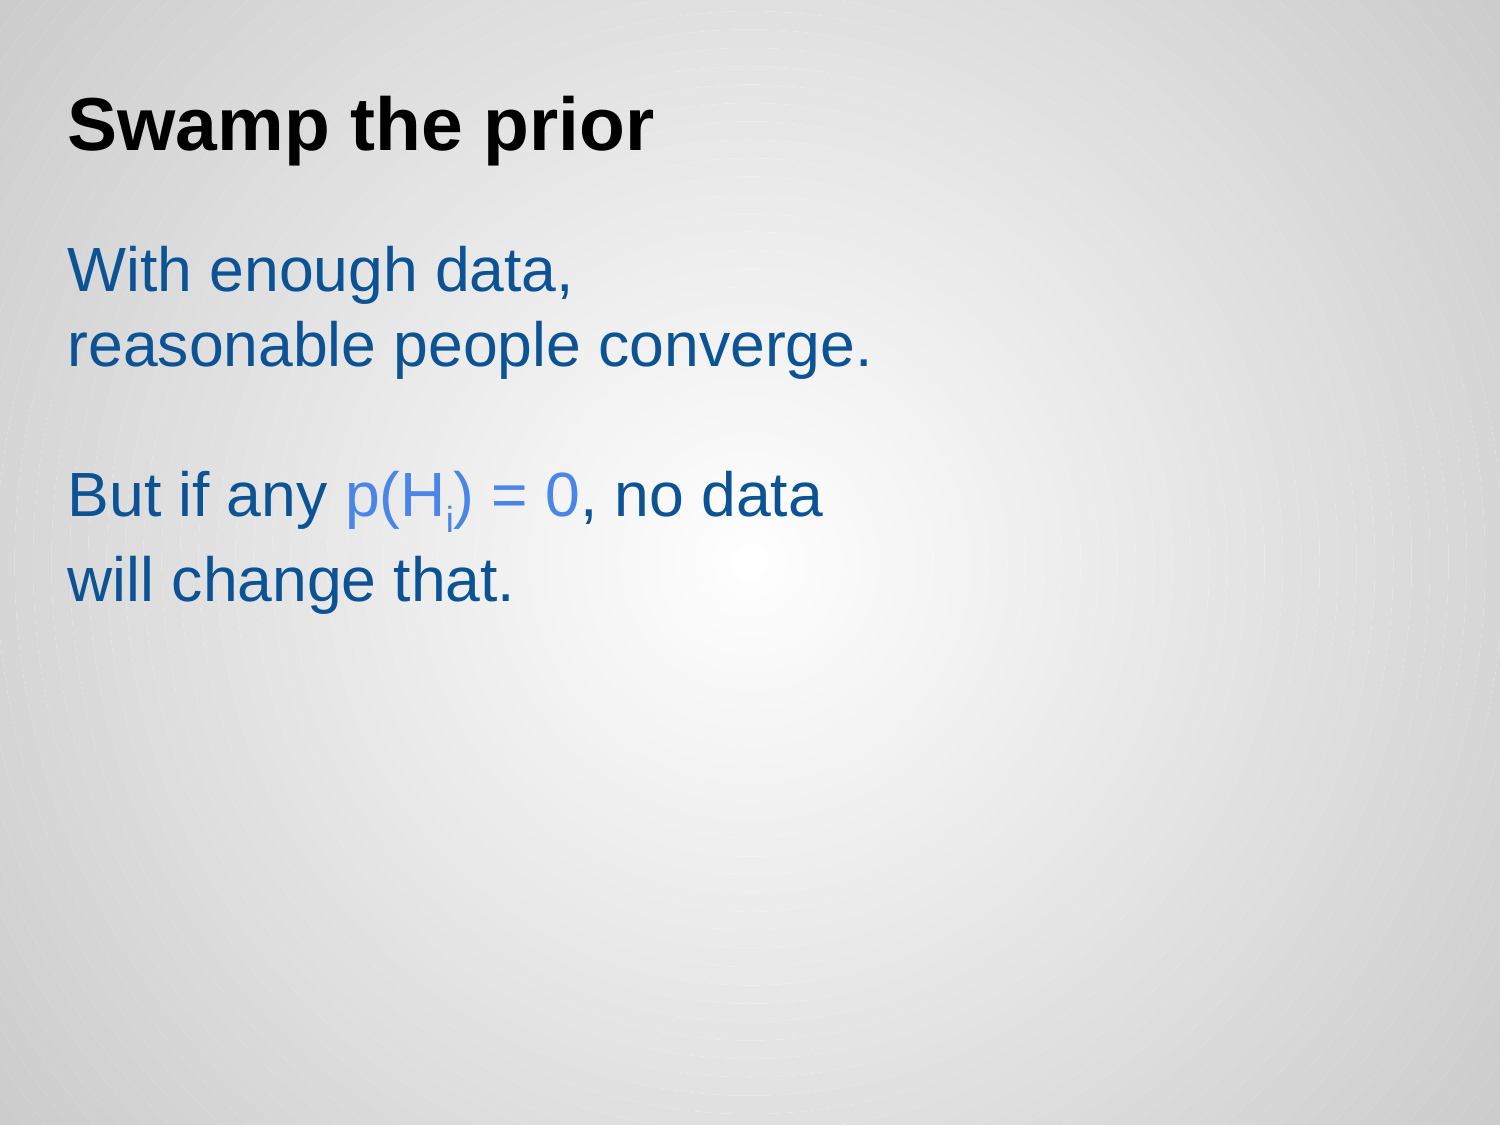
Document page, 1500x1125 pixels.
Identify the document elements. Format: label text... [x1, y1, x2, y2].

list With enough data, reasonable people converge. But if any p(Hi) = 0, no data will change that. [52, 214, 902, 1030]
title Swamp the prior [52, 51, 677, 181]
